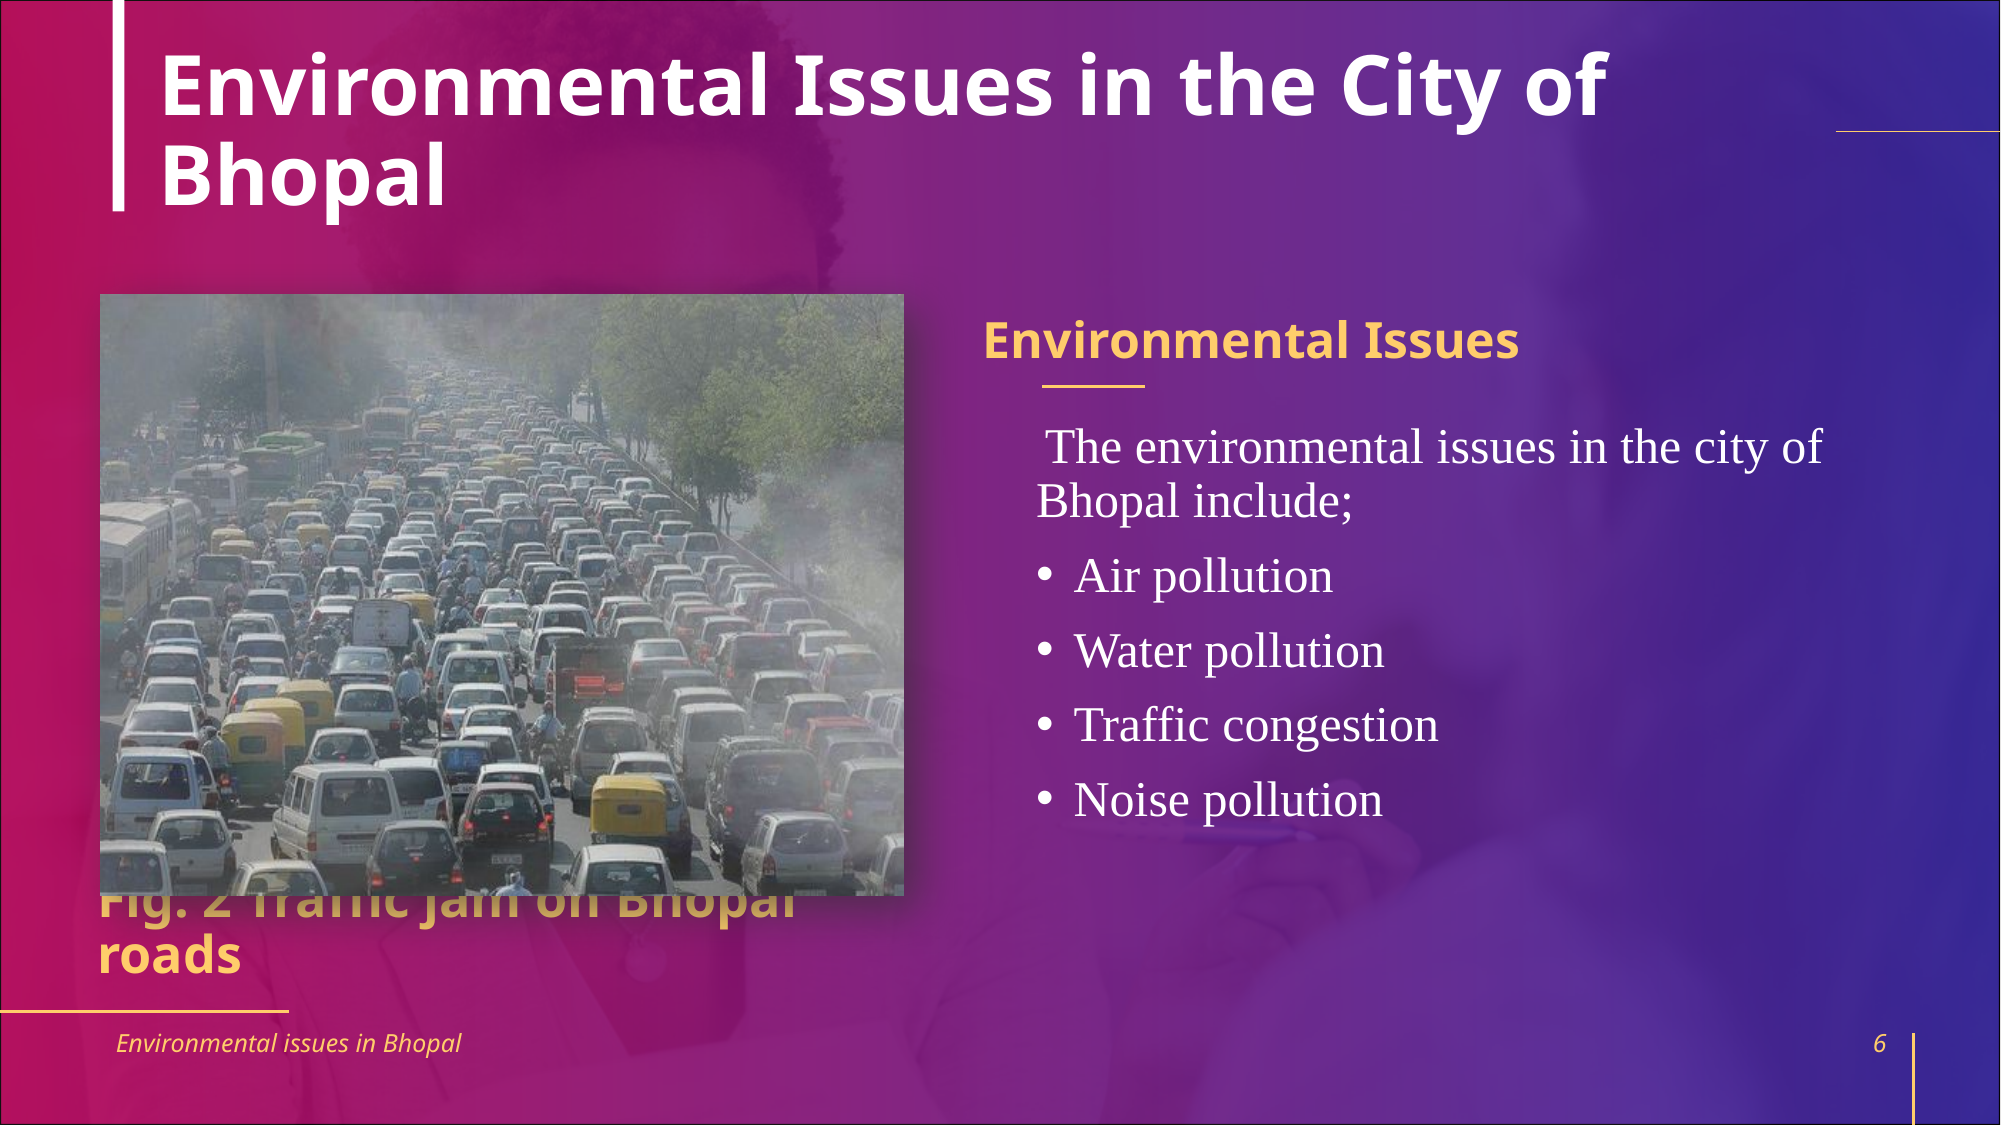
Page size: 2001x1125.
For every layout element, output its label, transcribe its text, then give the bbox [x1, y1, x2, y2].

list Fig. 2 Traffic jam on Bhopal roads [82, 857, 929, 993]
list The environmental issues in the city of Bhopal include; Air pollution Water pollution Traffic congestion Noise pollution [1021, 412, 1872, 1018]
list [100, 294, 904, 896]
slide_number 6 [1451, 1015, 1902, 1075]
title Environmental Issues in the City of Bhopal [143, 24, 1869, 242]
footer Environmental issues in Bhopal [100, 1015, 636, 1075]
list Environmental Issues [967, 242, 1819, 378]
